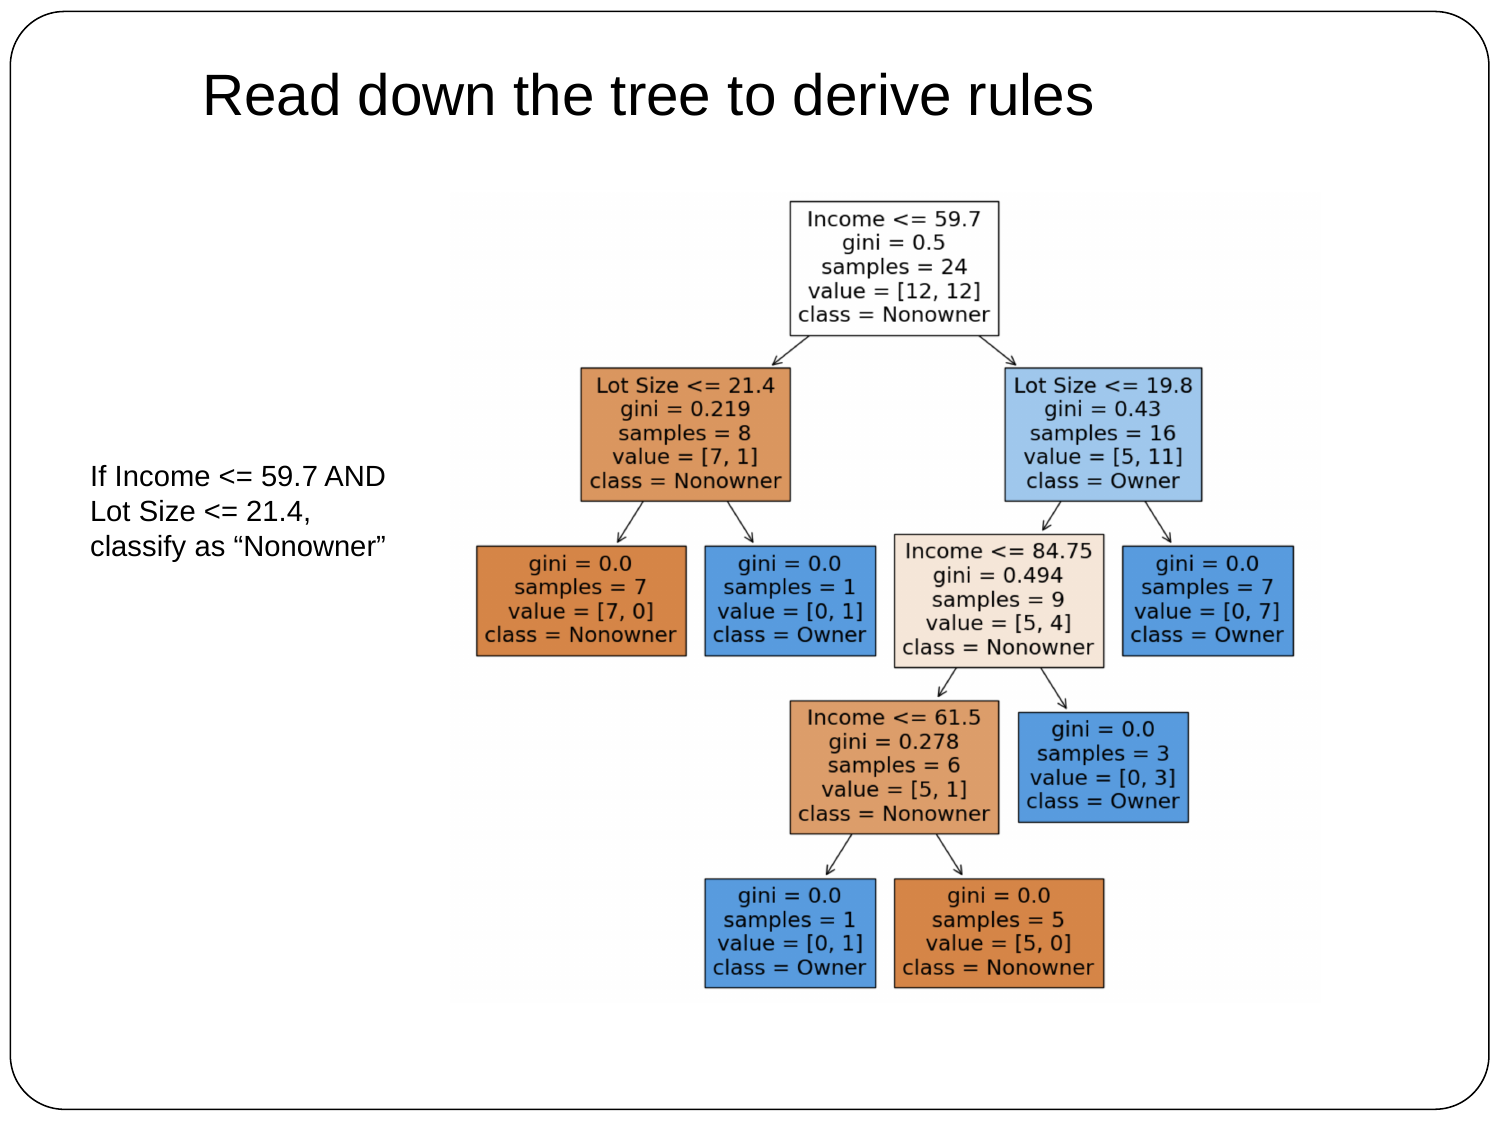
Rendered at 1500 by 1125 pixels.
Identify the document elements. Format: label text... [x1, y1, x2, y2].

text_box If Income <= 59.7 AND Lot Size <= 21.4, classify as “Nonowner” [74, 449, 444, 572]
text_box Read down the tree to derive rules [187, 50, 1288, 136]
picture [449, 192, 1321, 1003]
